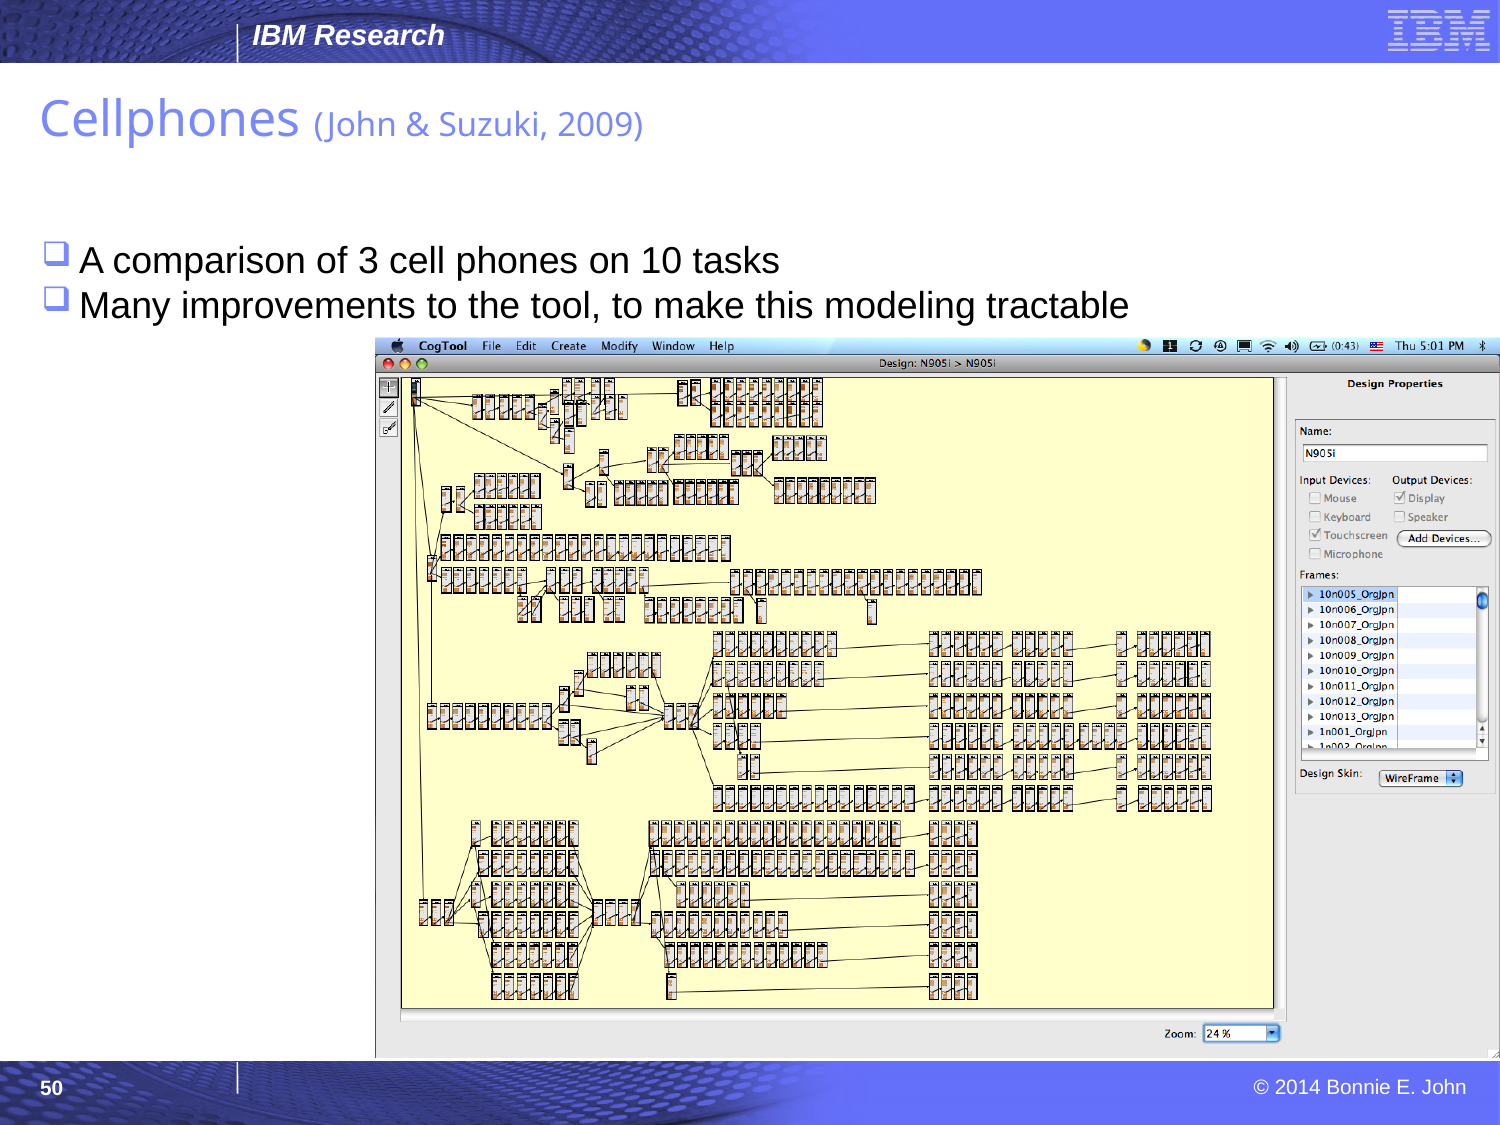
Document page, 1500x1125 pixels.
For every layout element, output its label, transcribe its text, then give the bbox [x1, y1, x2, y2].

slide_number 50 [25, 1066, 191, 1120]
title Cellphones (John & Suzuki, 2009) [24, 83, 1378, 155]
picture [0, 0, 1500, 63]
picture [0, 1061, 1500, 1125]
list A comparison of 3 cell phones on 10 tasks Many improvements to the tool, to make this modeling tractable [26, 228, 1471, 1017]
picture [374, 337, 1500, 1059]
